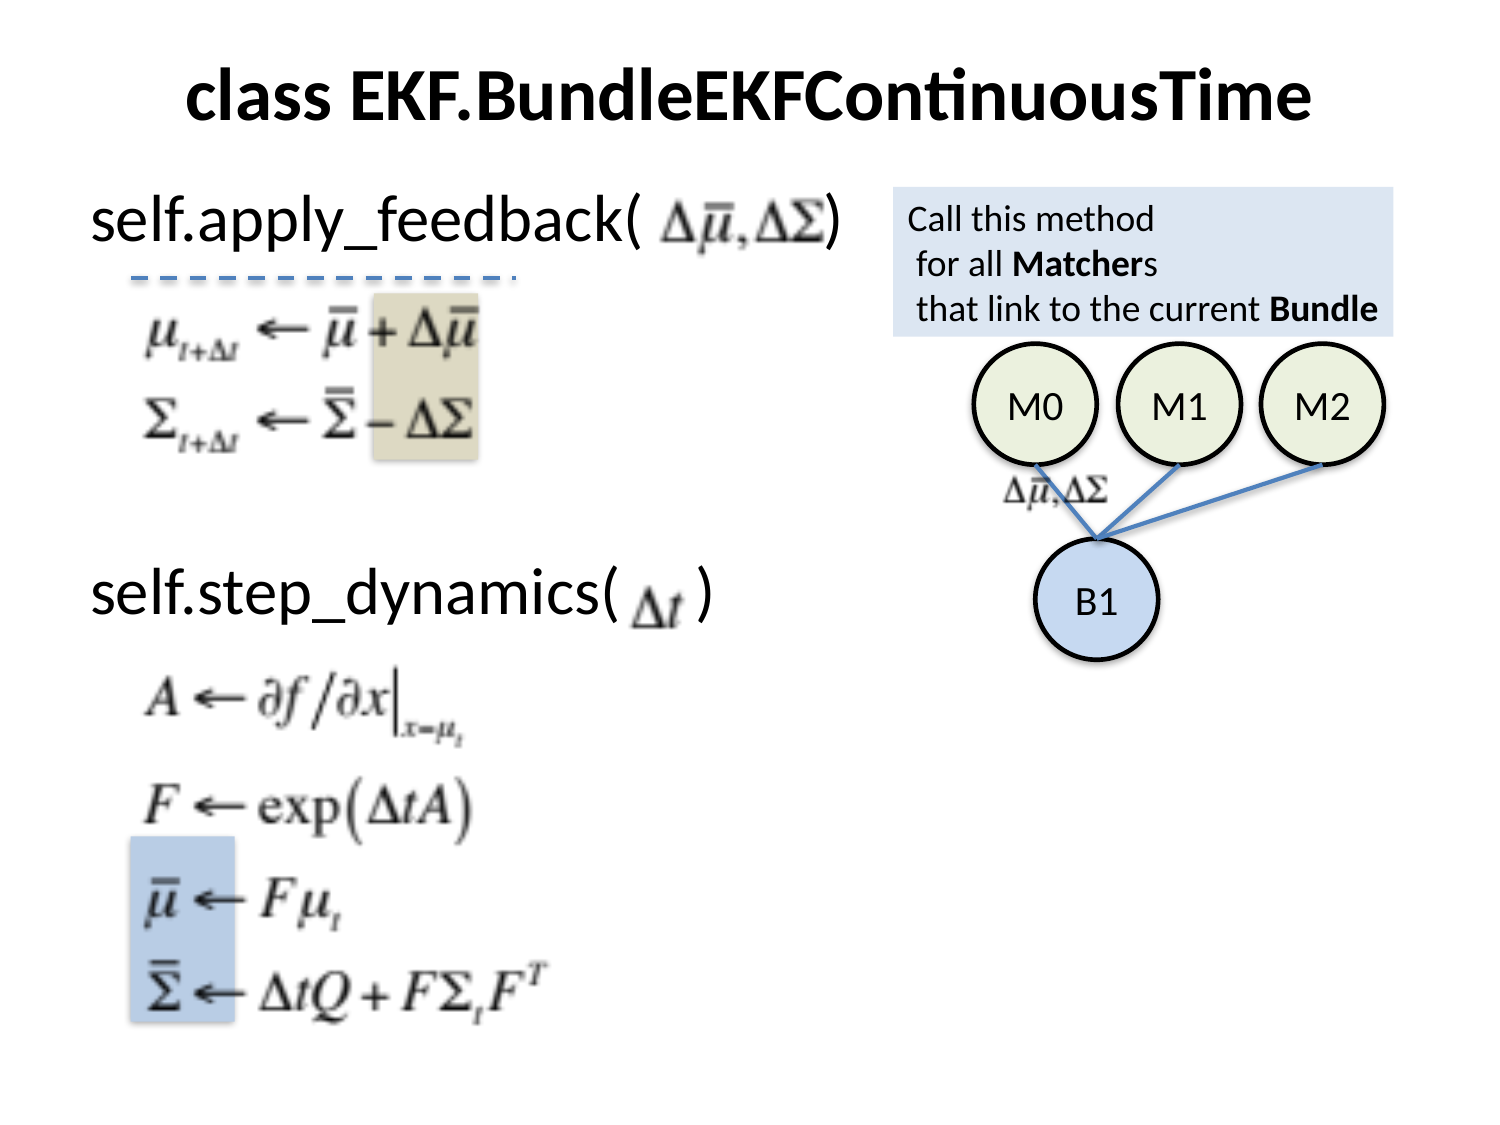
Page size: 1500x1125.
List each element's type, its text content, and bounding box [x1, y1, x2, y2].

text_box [654, 188, 829, 264]
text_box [622, 571, 694, 638]
text_box Call this method for all Matchers that link to the current Bundle [893, 186, 1394, 337]
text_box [134, 659, 553, 1030]
title class EKF.BundleEKFContinuousTime [75, 45, 1425, 137]
list self.apply_feedback( ) self.step_dynamics( ) [75, 167, 906, 1005]
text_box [999, 467, 1110, 517]
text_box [136, 289, 485, 459]
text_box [973, 343, 1385, 661]
